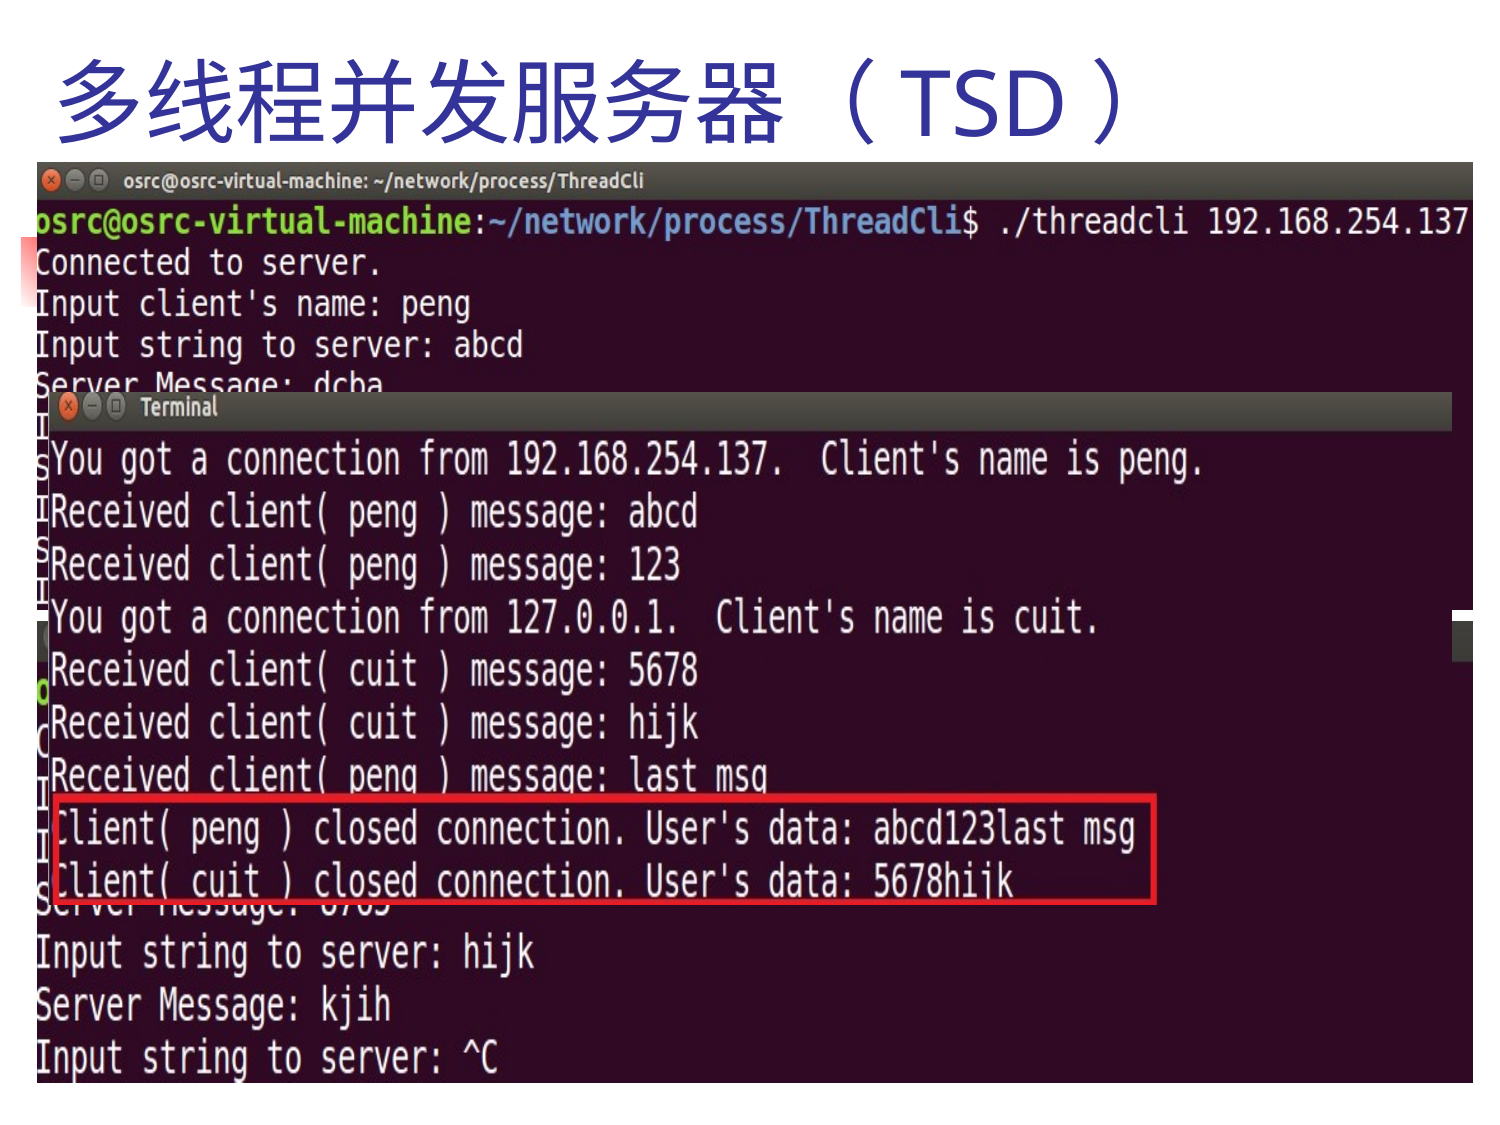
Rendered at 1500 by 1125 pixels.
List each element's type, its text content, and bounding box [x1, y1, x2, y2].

picture [37, 162, 1473, 1083]
title 多线程并发服务器（TSD） [37, 37, 1263, 161]
